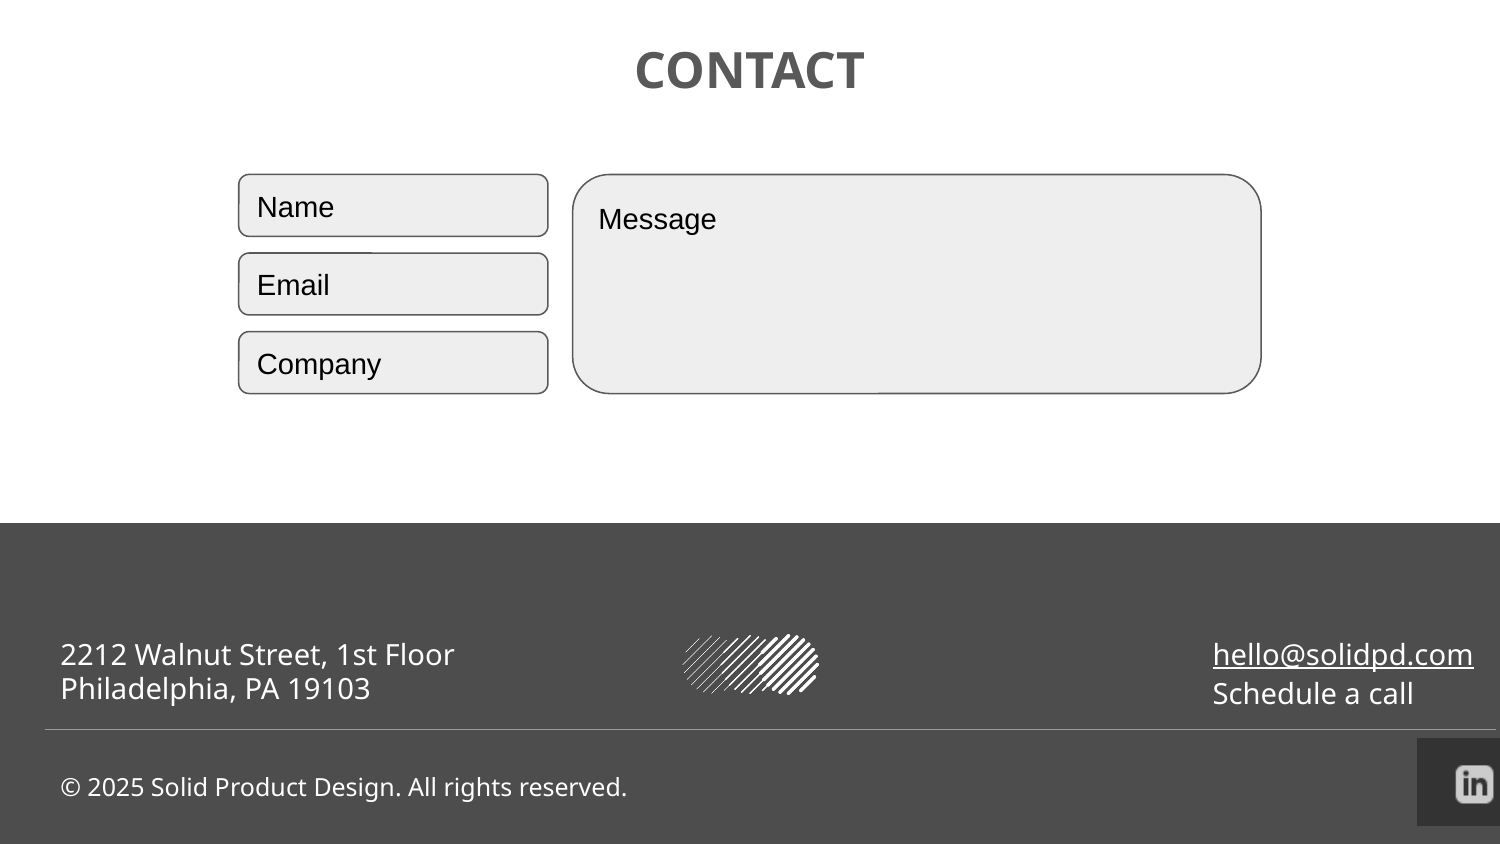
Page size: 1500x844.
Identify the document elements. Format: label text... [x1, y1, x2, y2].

text_box hello@solidpd.com Schedule a call [1197, 620, 1497, 708]
text_box Company [238, 331, 548, 394]
text_box [0, 523, 1500, 844]
picture [654, 606, 846, 722]
text_box Email [238, 252, 548, 315]
picture [1416, 737, 1500, 826]
text_box CONTACT [509, 25, 991, 113]
text_box © 2025 Solid Product Design. All rights reserved. [45, 736, 672, 844]
text_box Name [238, 174, 548, 237]
text_box Message [572, 174, 1262, 394]
text_box 2212 Walnut Street, 1st Floor Philadelphia, PA 19103 [45, 620, 543, 708]
